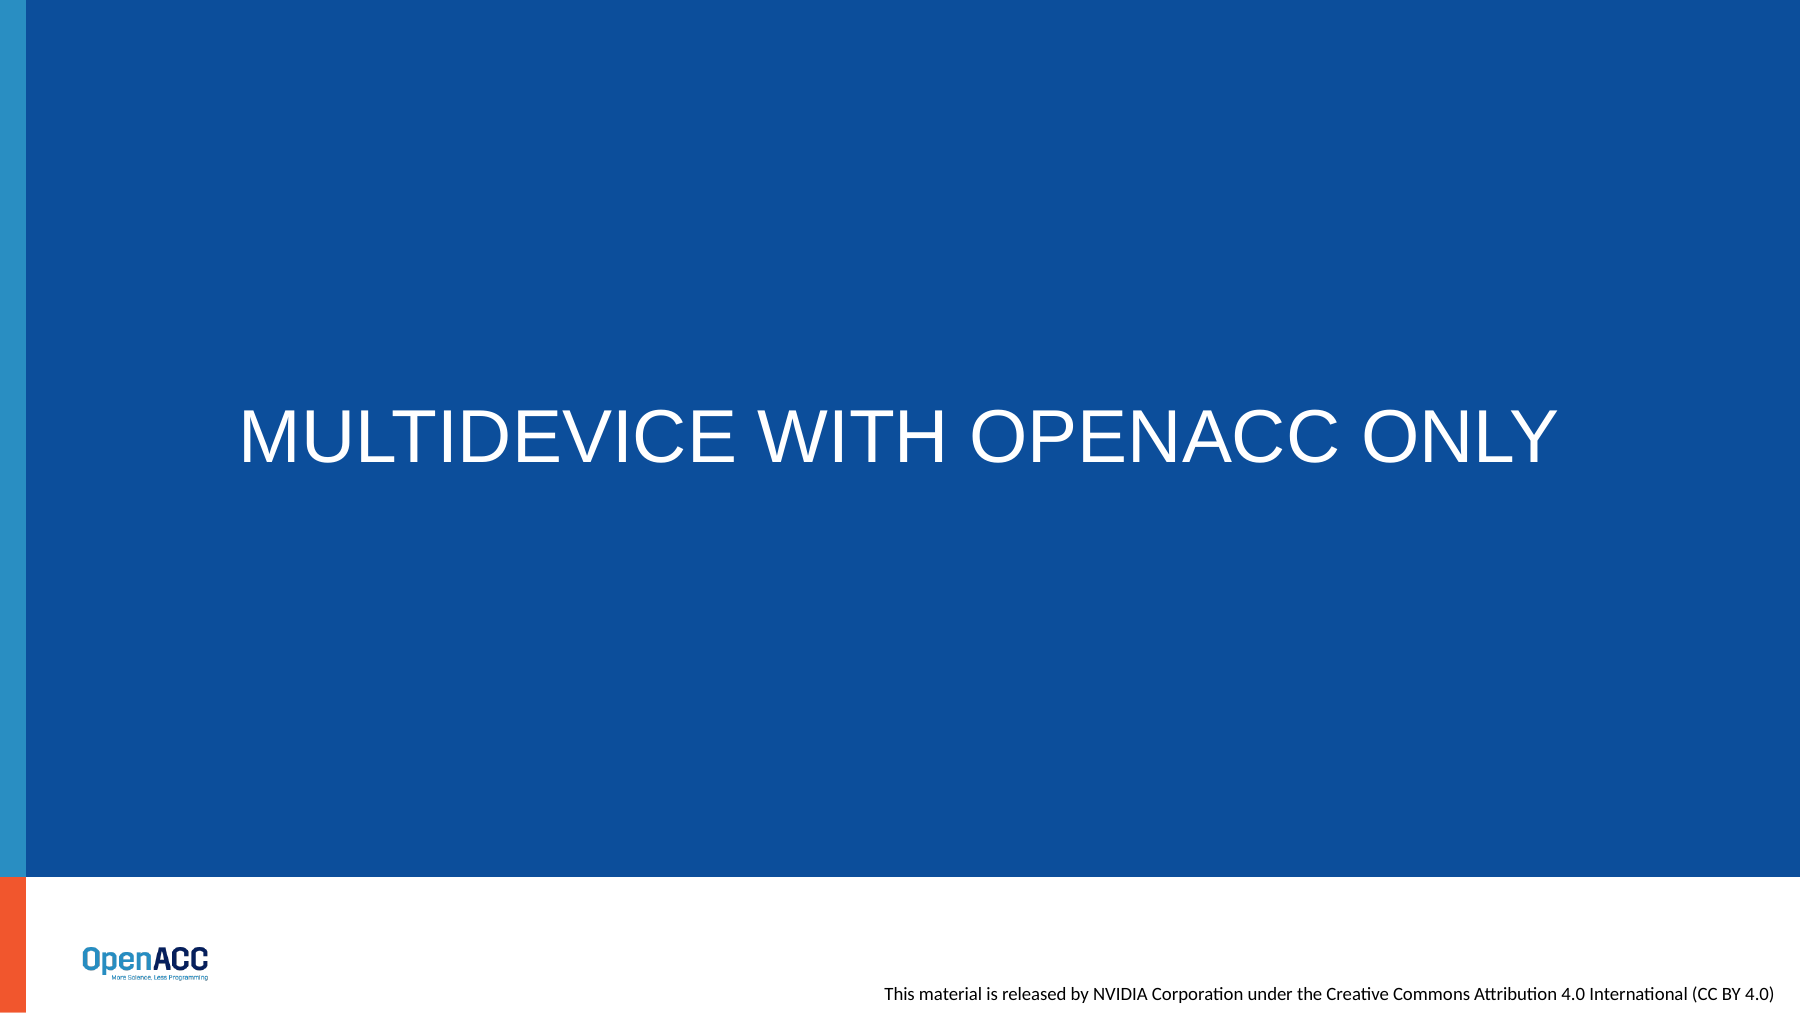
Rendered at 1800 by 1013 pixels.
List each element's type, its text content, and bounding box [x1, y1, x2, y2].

picture [81, 946, 208, 981]
title Multidevice with OpenACC only [81, 389, 1719, 488]
